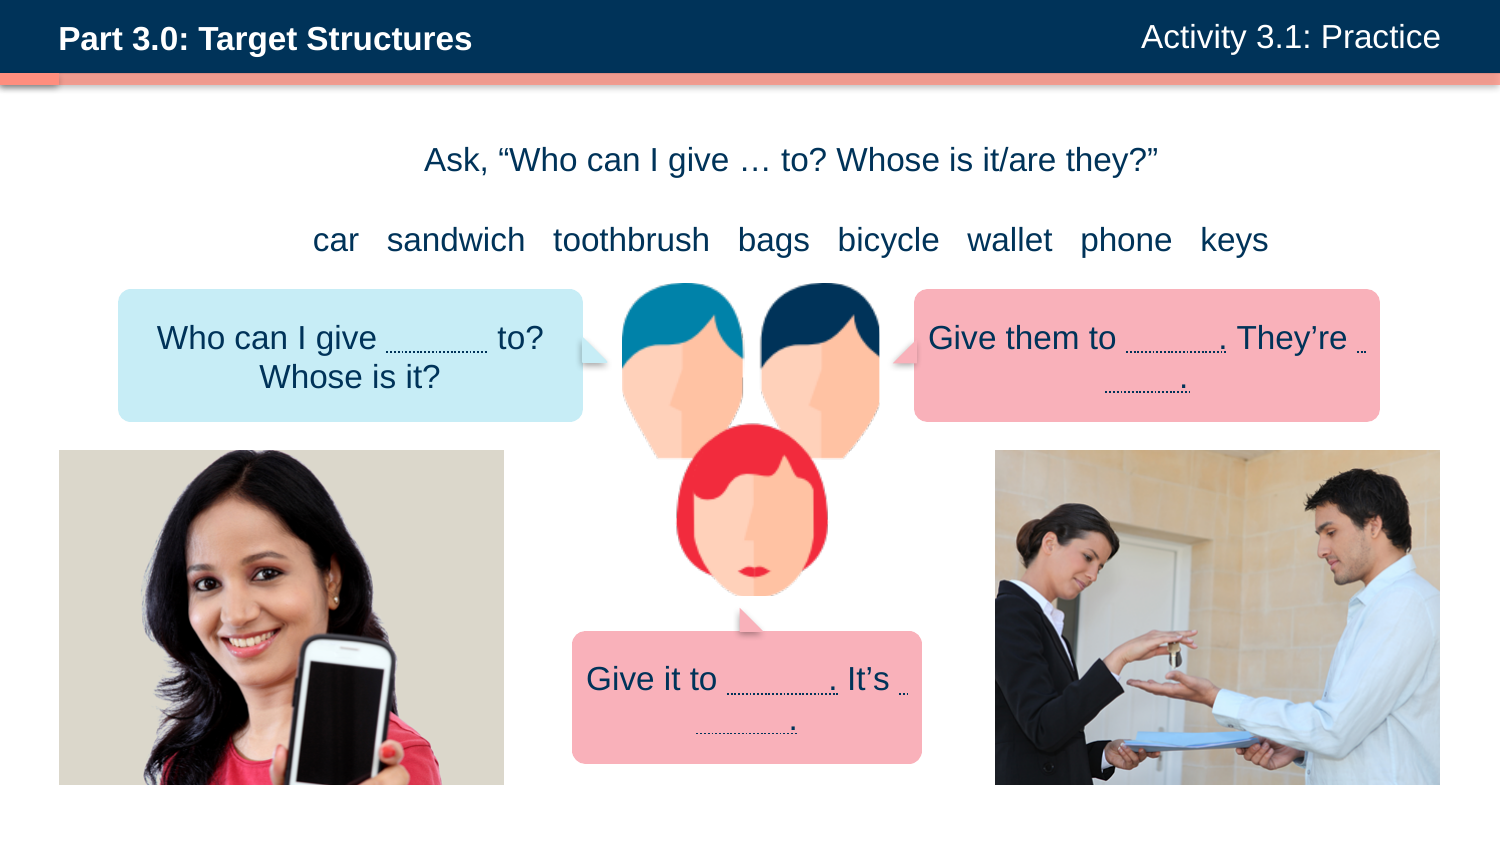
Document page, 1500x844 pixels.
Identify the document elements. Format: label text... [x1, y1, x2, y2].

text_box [130, 302, 607, 410]
text_box Ask, “Who can I give … to? Whose is it/are they?” car sandwich toothbrush bags bicycle wallet phone keys [270, 138, 1313, 259]
text_box Activity 3.1: Practice [910, 15, 1442, 59]
picture [621, 283, 880, 596]
picture [995, 450, 1440, 786]
text_box Part 3.0: Target Structures [58, 17, 907, 58]
picture [58, 450, 504, 786]
picture [621, 283, 680, 338]
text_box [0, 72, 1500, 86]
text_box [892, 302, 1367, 410]
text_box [585, 607, 910, 751]
text_box [0, 0, 1500, 72]
